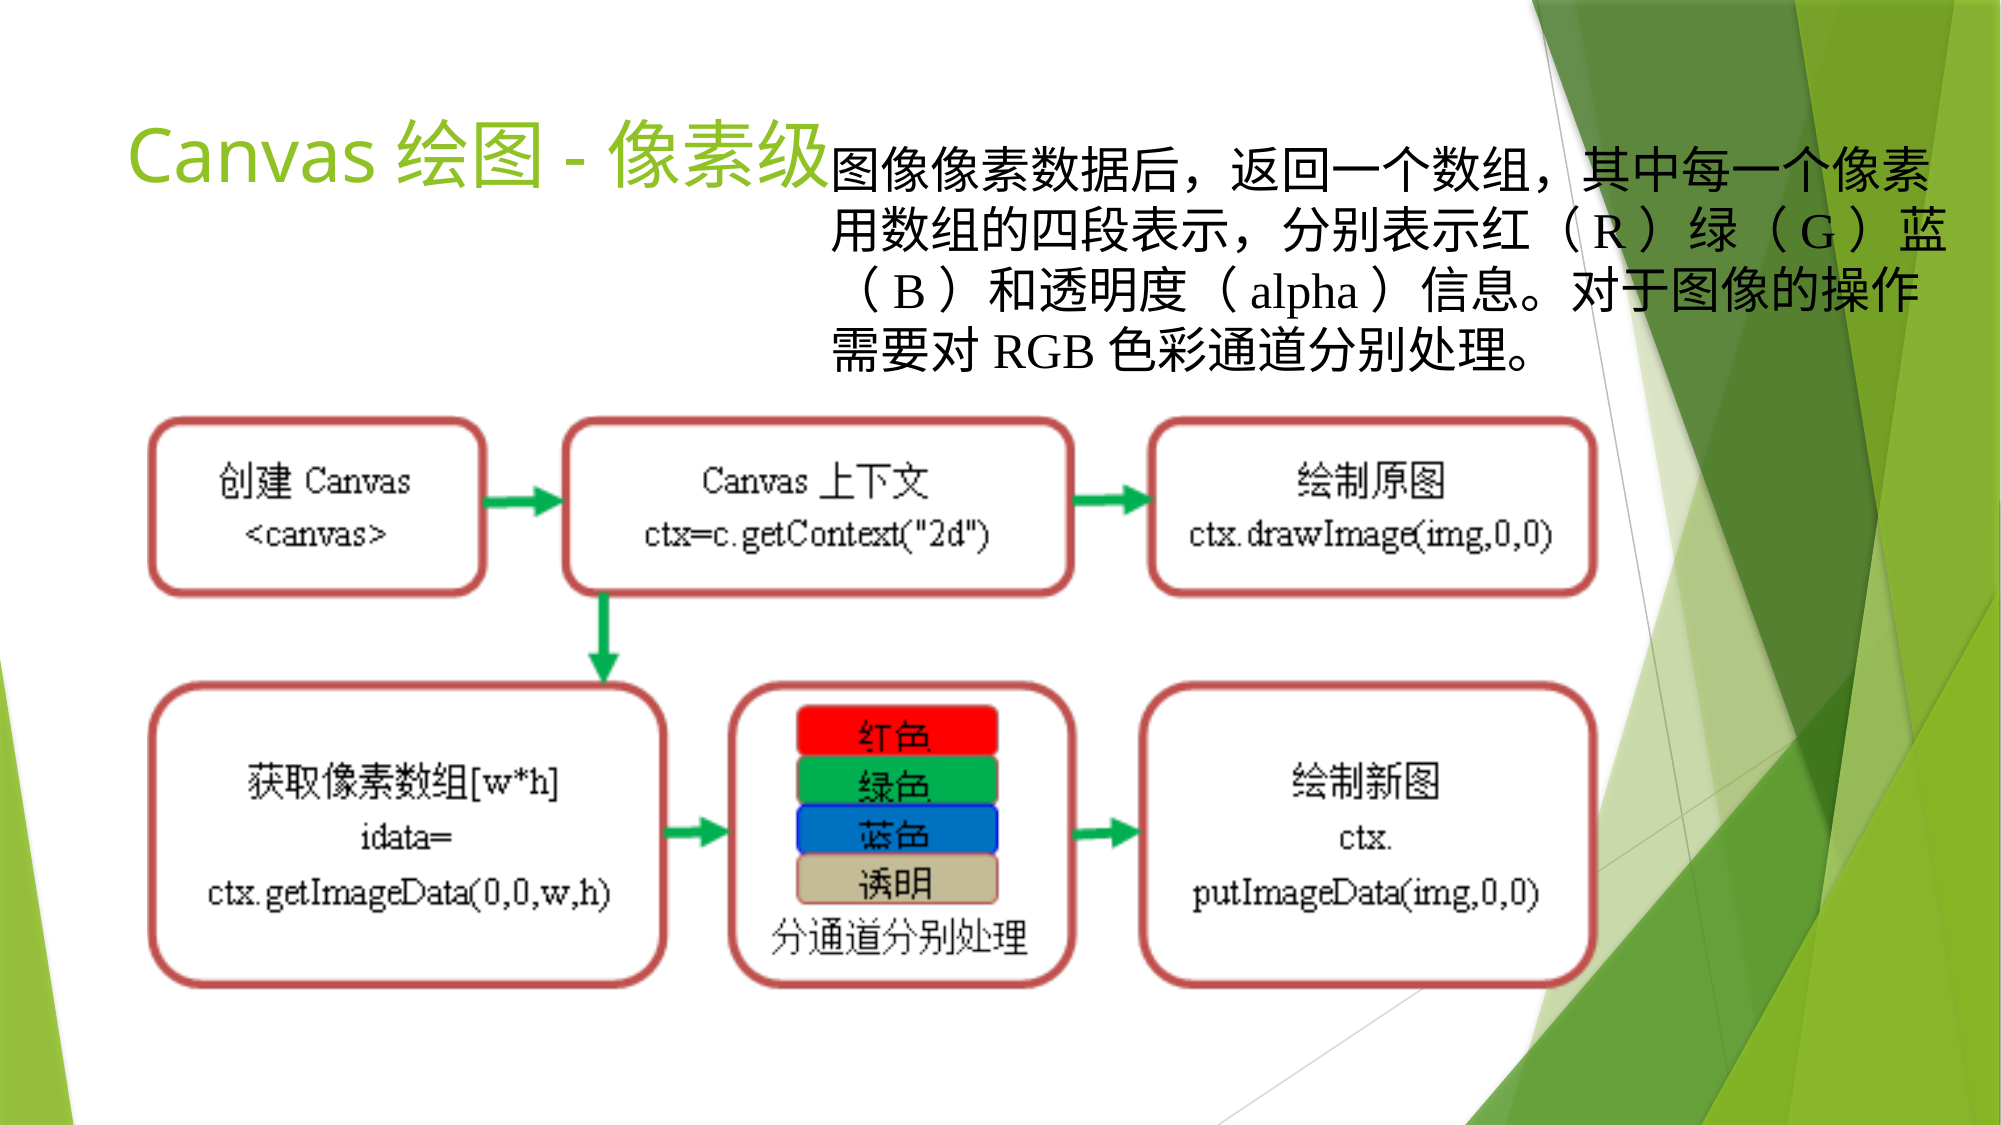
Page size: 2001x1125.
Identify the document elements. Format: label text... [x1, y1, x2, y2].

title Canvas绘图-像素级 [111, 99, 1522, 317]
text_box 图像像素数据后，返回一个数组，其中每一个像素用数组的四段表示，分别表示红（R）绿（G）蓝（B）和透明度（alpha）信息。对于图像的操作需要对RGB色彩通道分别处理。 [816, 130, 1964, 386]
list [146, 415, 1602, 995]
